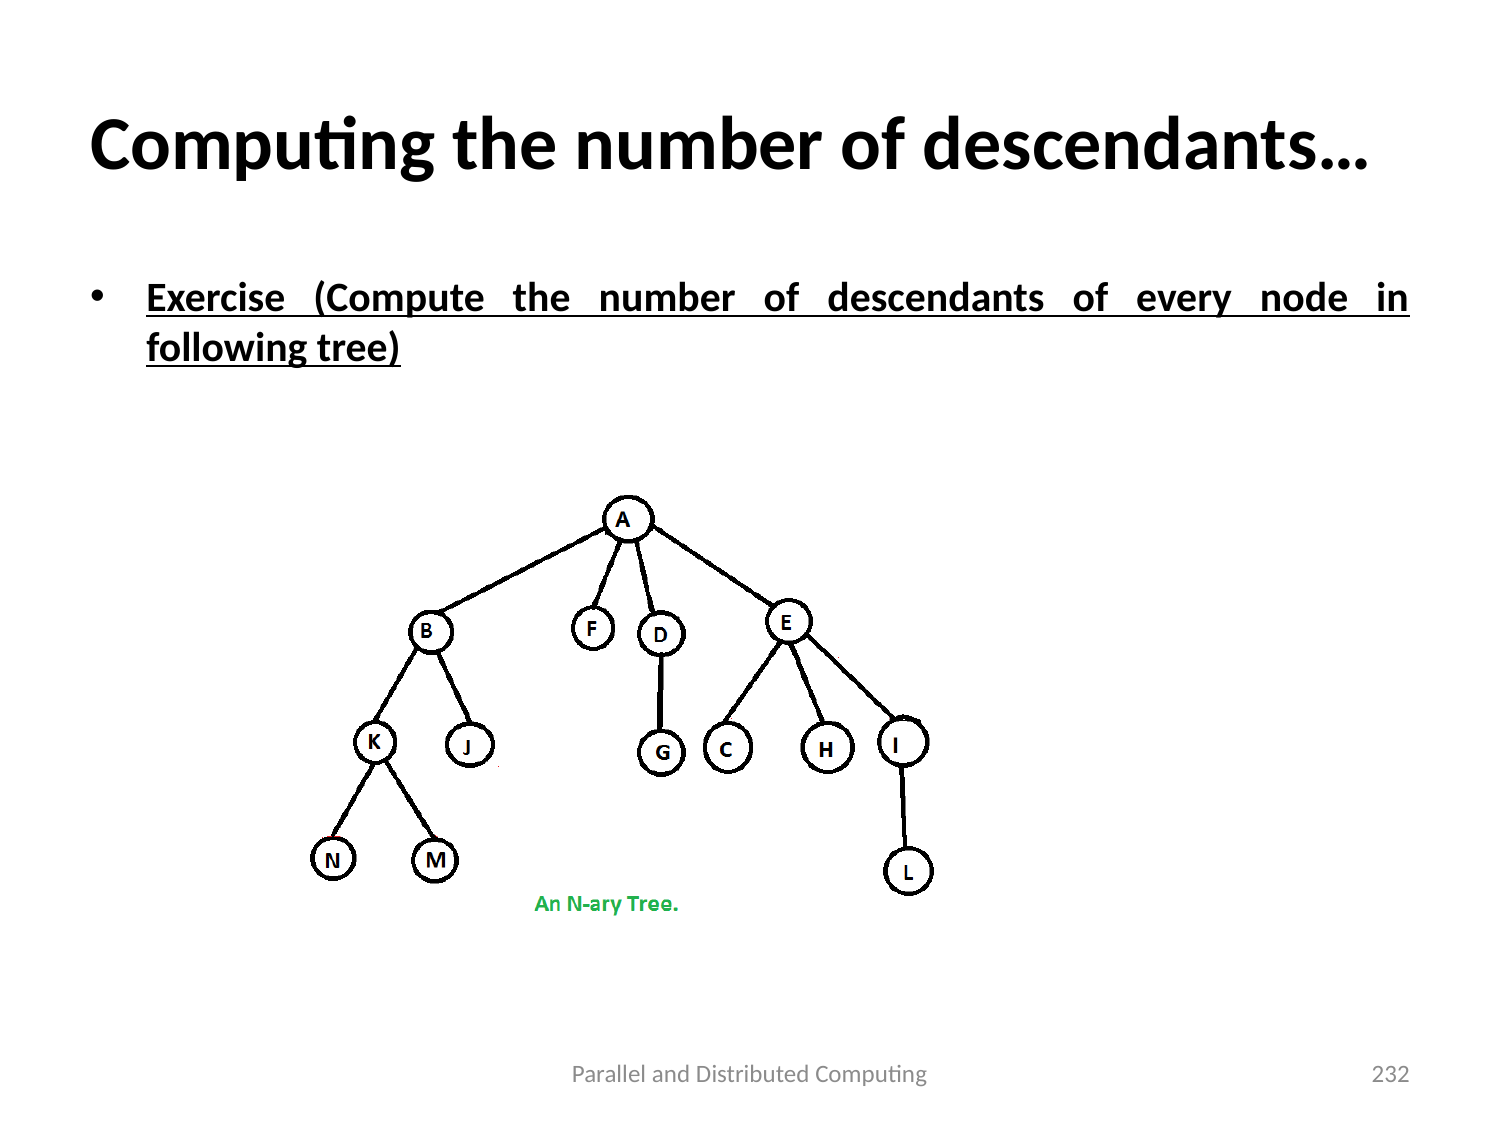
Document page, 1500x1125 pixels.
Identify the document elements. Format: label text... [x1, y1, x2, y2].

title Computing the number of descendants… [75, 45, 1425, 233]
slide_number 232 [1074, 1042, 1425, 1103]
picture [299, 487, 938, 949]
list Exercise (Compute the number of descendants of every node in following tree) [75, 262, 1425, 1005]
footer Parallel and Distributed Computing [512, 1042, 988, 1103]
